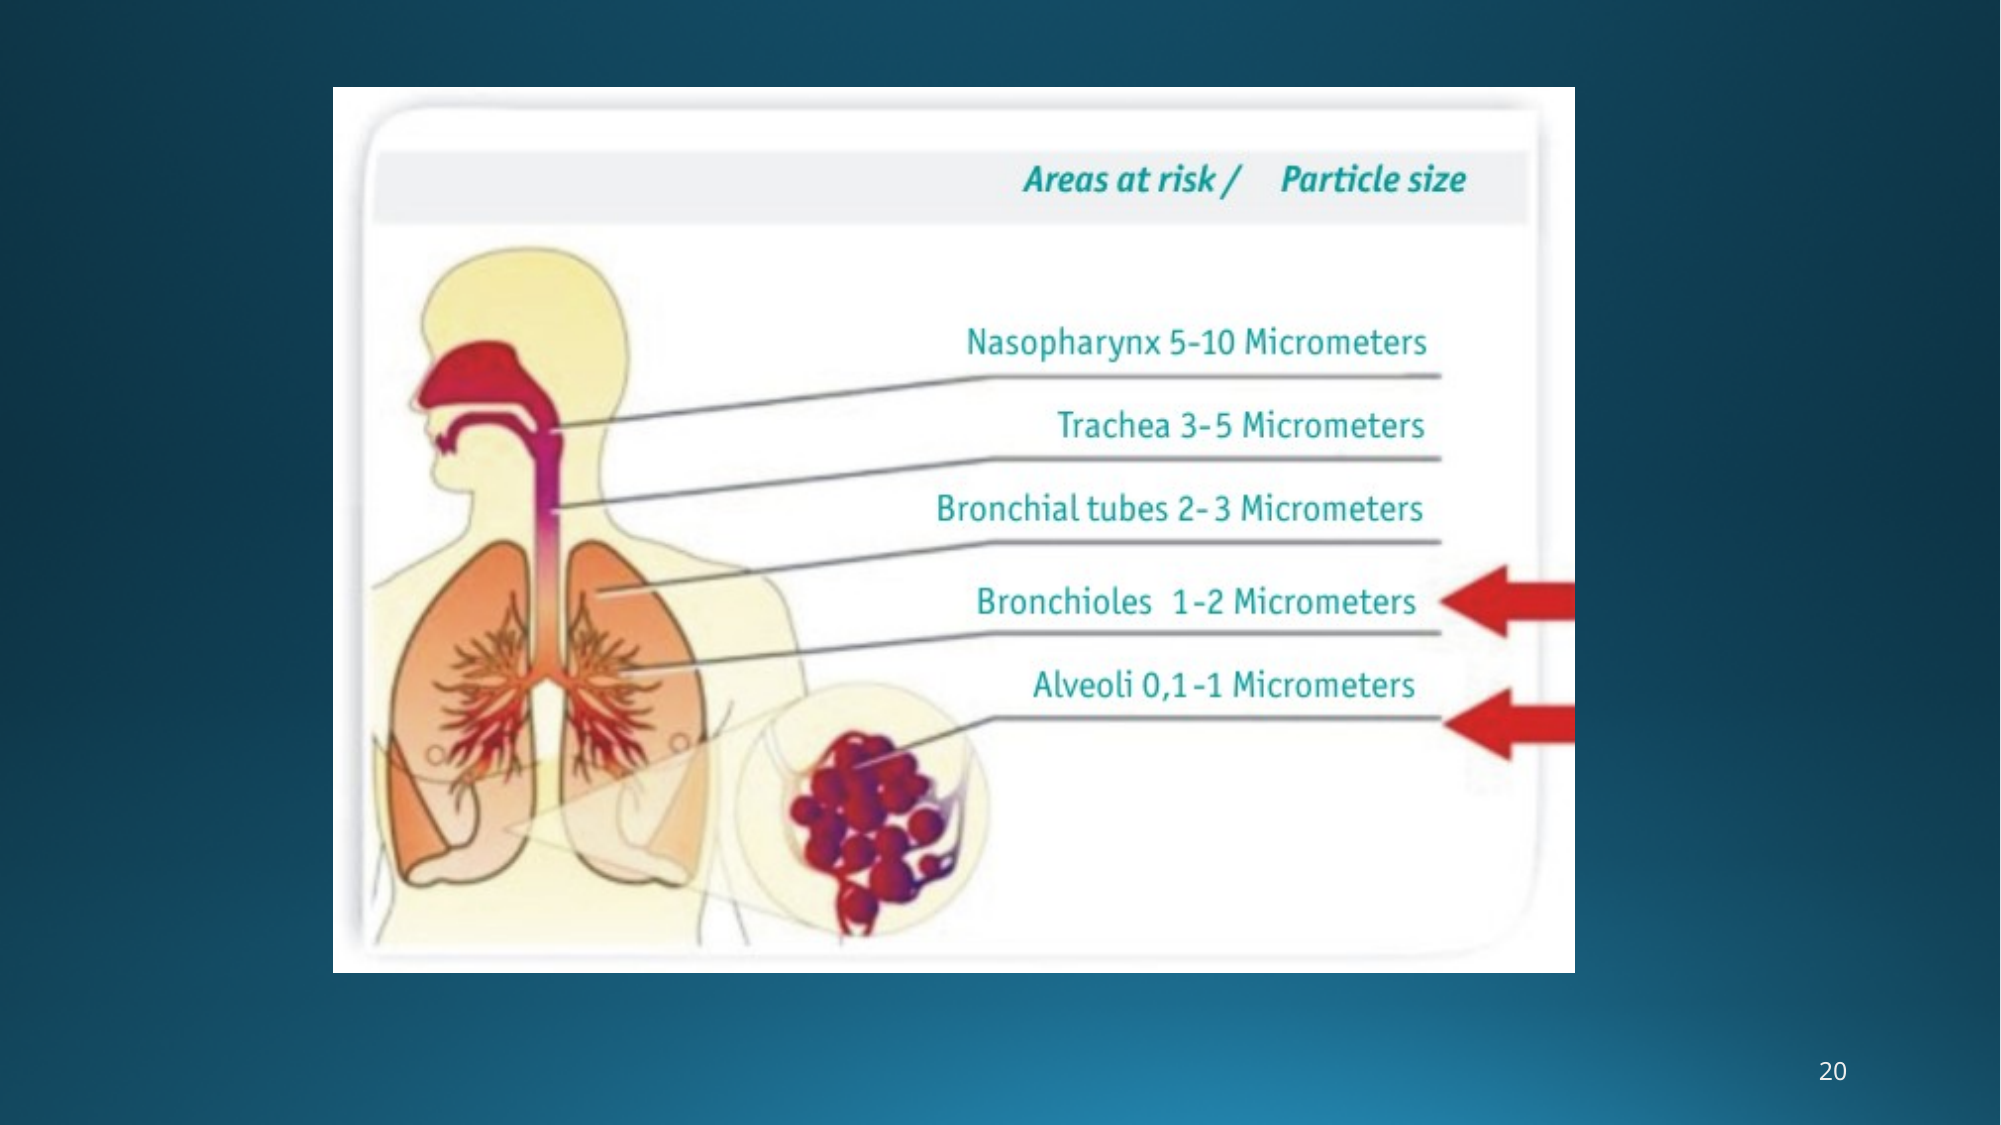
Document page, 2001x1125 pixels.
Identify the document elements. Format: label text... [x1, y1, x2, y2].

slide_number 20 [1412, 1042, 1863, 1103]
picture [0, 0, 2001, 1125]
